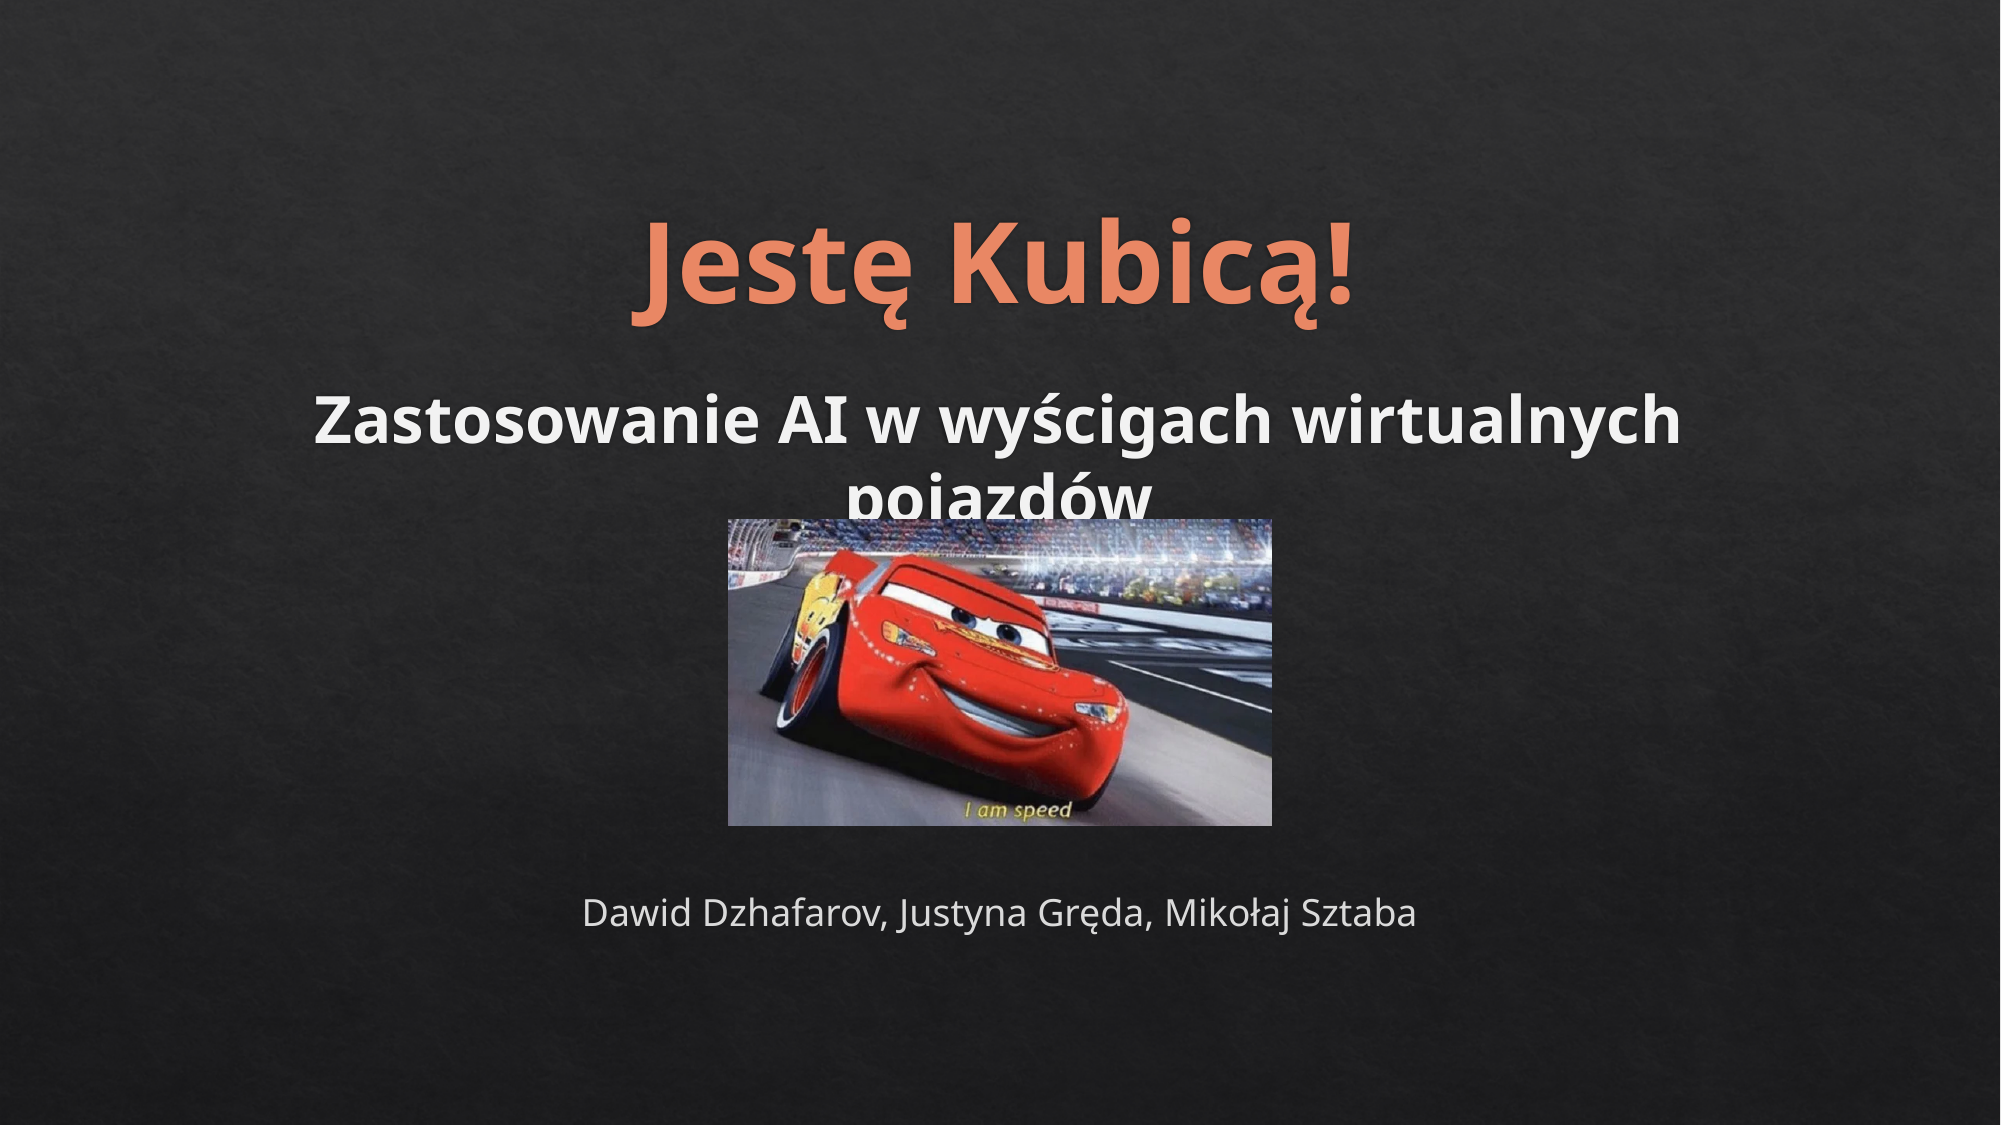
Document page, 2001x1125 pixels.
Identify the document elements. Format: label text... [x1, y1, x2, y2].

subtitle Zastosowanie AI w wyścigach wirtualnych pojazdów [224, 370, 1774, 543]
title Jestę Kubicą! [224, 34, 1774, 335]
picture [727, 519, 1273, 826]
text_box Dawid Dzhafarov, Justyna Gręda, Mikołaj Sztaba [0, 881, 2000, 942]
